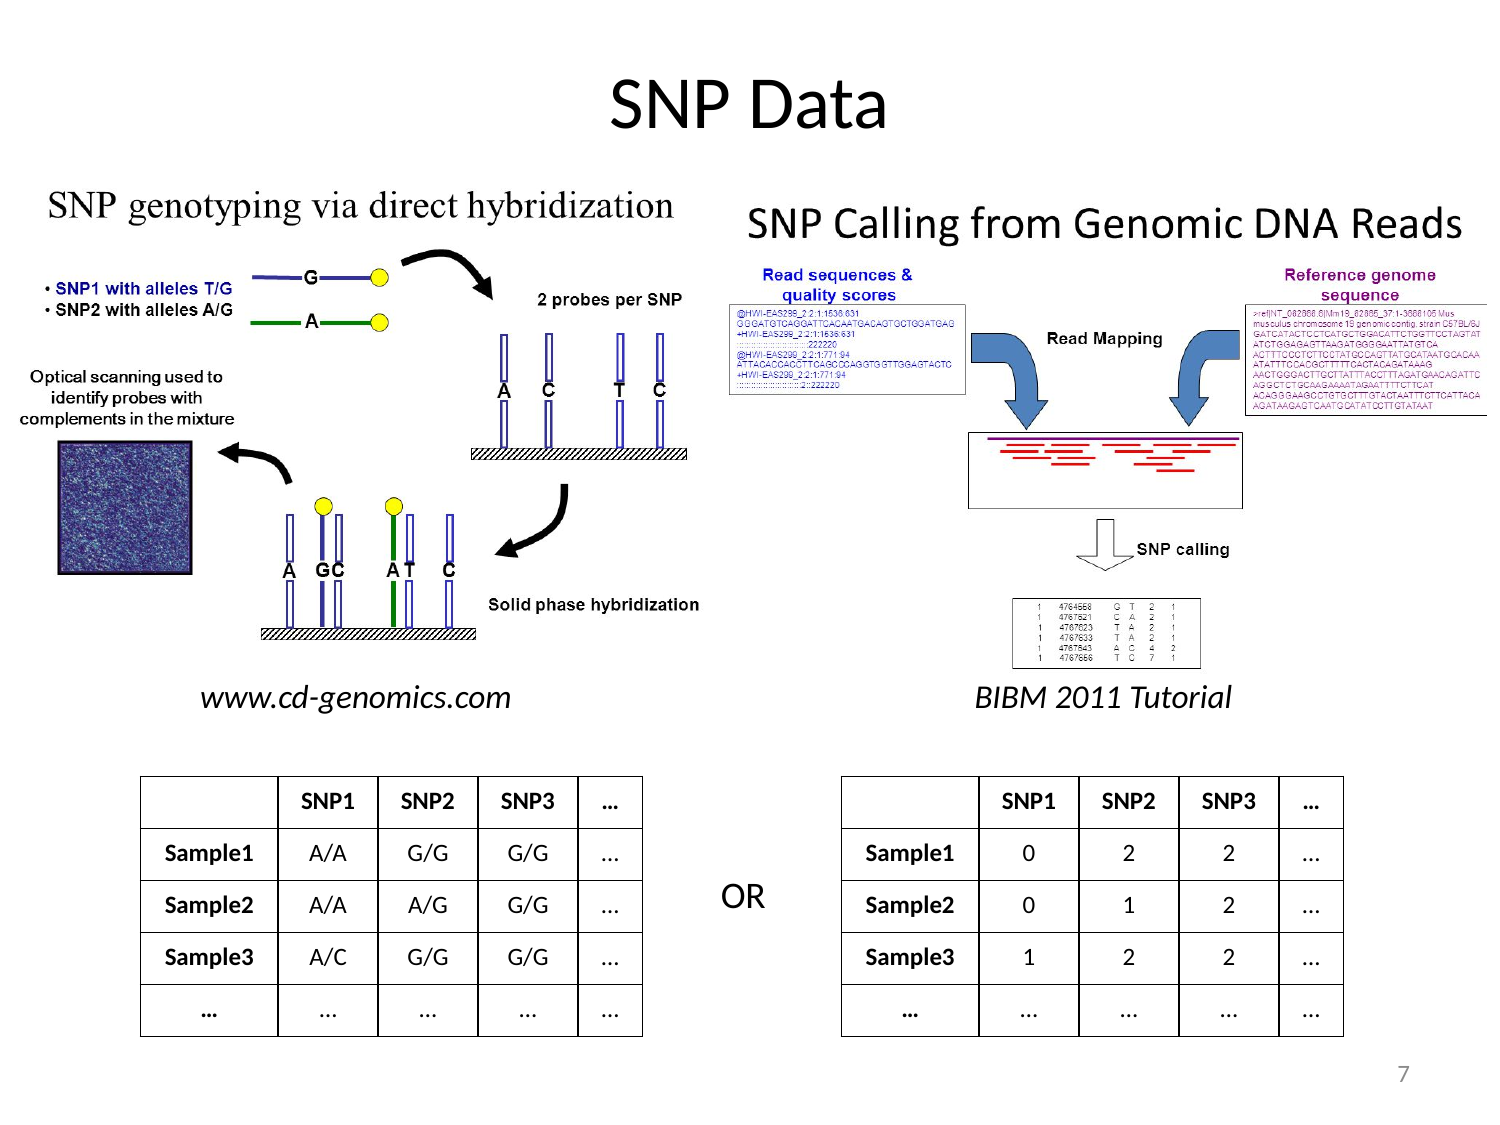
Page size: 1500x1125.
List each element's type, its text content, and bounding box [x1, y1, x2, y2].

table_cell … [842, 985, 978, 1036]
table_cell A/A [279, 881, 377, 932]
table_cell … [1280, 881, 1343, 932]
table_cell 1 [1080, 881, 1178, 932]
table_cell G/G [479, 933, 577, 984]
table_header SNP1 [980, 777, 1078, 828]
table_cell 0 [980, 829, 1078, 880]
table_cell 0 [980, 881, 1078, 932]
table_cell A/A [279, 829, 377, 880]
table_cell … [579, 829, 642, 880]
table_cell G/G [479, 881, 577, 932]
table_header … [1280, 777, 1343, 828]
slide_number 7 [1074, 1042, 1425, 1103]
table_cell … [1280, 829, 1343, 880]
text_box OR [706, 864, 793, 924]
table_cell 2 [1180, 933, 1278, 984]
table_cell A/C [279, 933, 377, 984]
table_header SNP1 [279, 777, 377, 828]
table_header [141, 777, 277, 828]
table_header SNP2 [379, 777, 477, 828]
table_cell Sample1 [141, 829, 277, 880]
table_cell 2 [1080, 829, 1178, 880]
table_header SNP2 [1080, 777, 1178, 828]
table_cell … [579, 985, 642, 1036]
table_cell … [1280, 985, 1343, 1036]
table_cell Sample3 [141, 933, 277, 984]
table_cell … [1280, 933, 1343, 984]
table_cell G/G [379, 829, 477, 880]
table_cell G/G [479, 829, 577, 880]
table_cell … [279, 985, 377, 1036]
table_cell 2 [1080, 933, 1178, 984]
table_header [842, 777, 978, 828]
table_cell … [579, 881, 642, 932]
table_cell … [379, 985, 477, 1036]
table_cell … [1080, 985, 1178, 1036]
table_cell 2 [1180, 881, 1278, 932]
table_cell 2 [1180, 829, 1278, 880]
table_cell … [479, 985, 577, 1036]
table_cell Sample2 [842, 881, 978, 932]
table_cell … [141, 985, 277, 1036]
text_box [12, 169, 709, 725]
table_cell Sample2 [141, 881, 277, 932]
title SNP Data [75, 45, 1425, 152]
table_cell Sample3 [842, 933, 978, 984]
table_cell … [980, 985, 1078, 1036]
table_cell G/G [379, 933, 477, 984]
table_header SNP3 [1180, 777, 1278, 828]
table_header … [579, 777, 642, 828]
table_cell … [1180, 985, 1278, 1036]
table_cell Sample1 [842, 829, 978, 880]
table_header SNP3 [479, 777, 577, 828]
table_cell … [579, 933, 642, 984]
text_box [721, 151, 1488, 726]
table_cell 1 [980, 933, 1078, 984]
table_cell A/G [379, 881, 477, 932]
